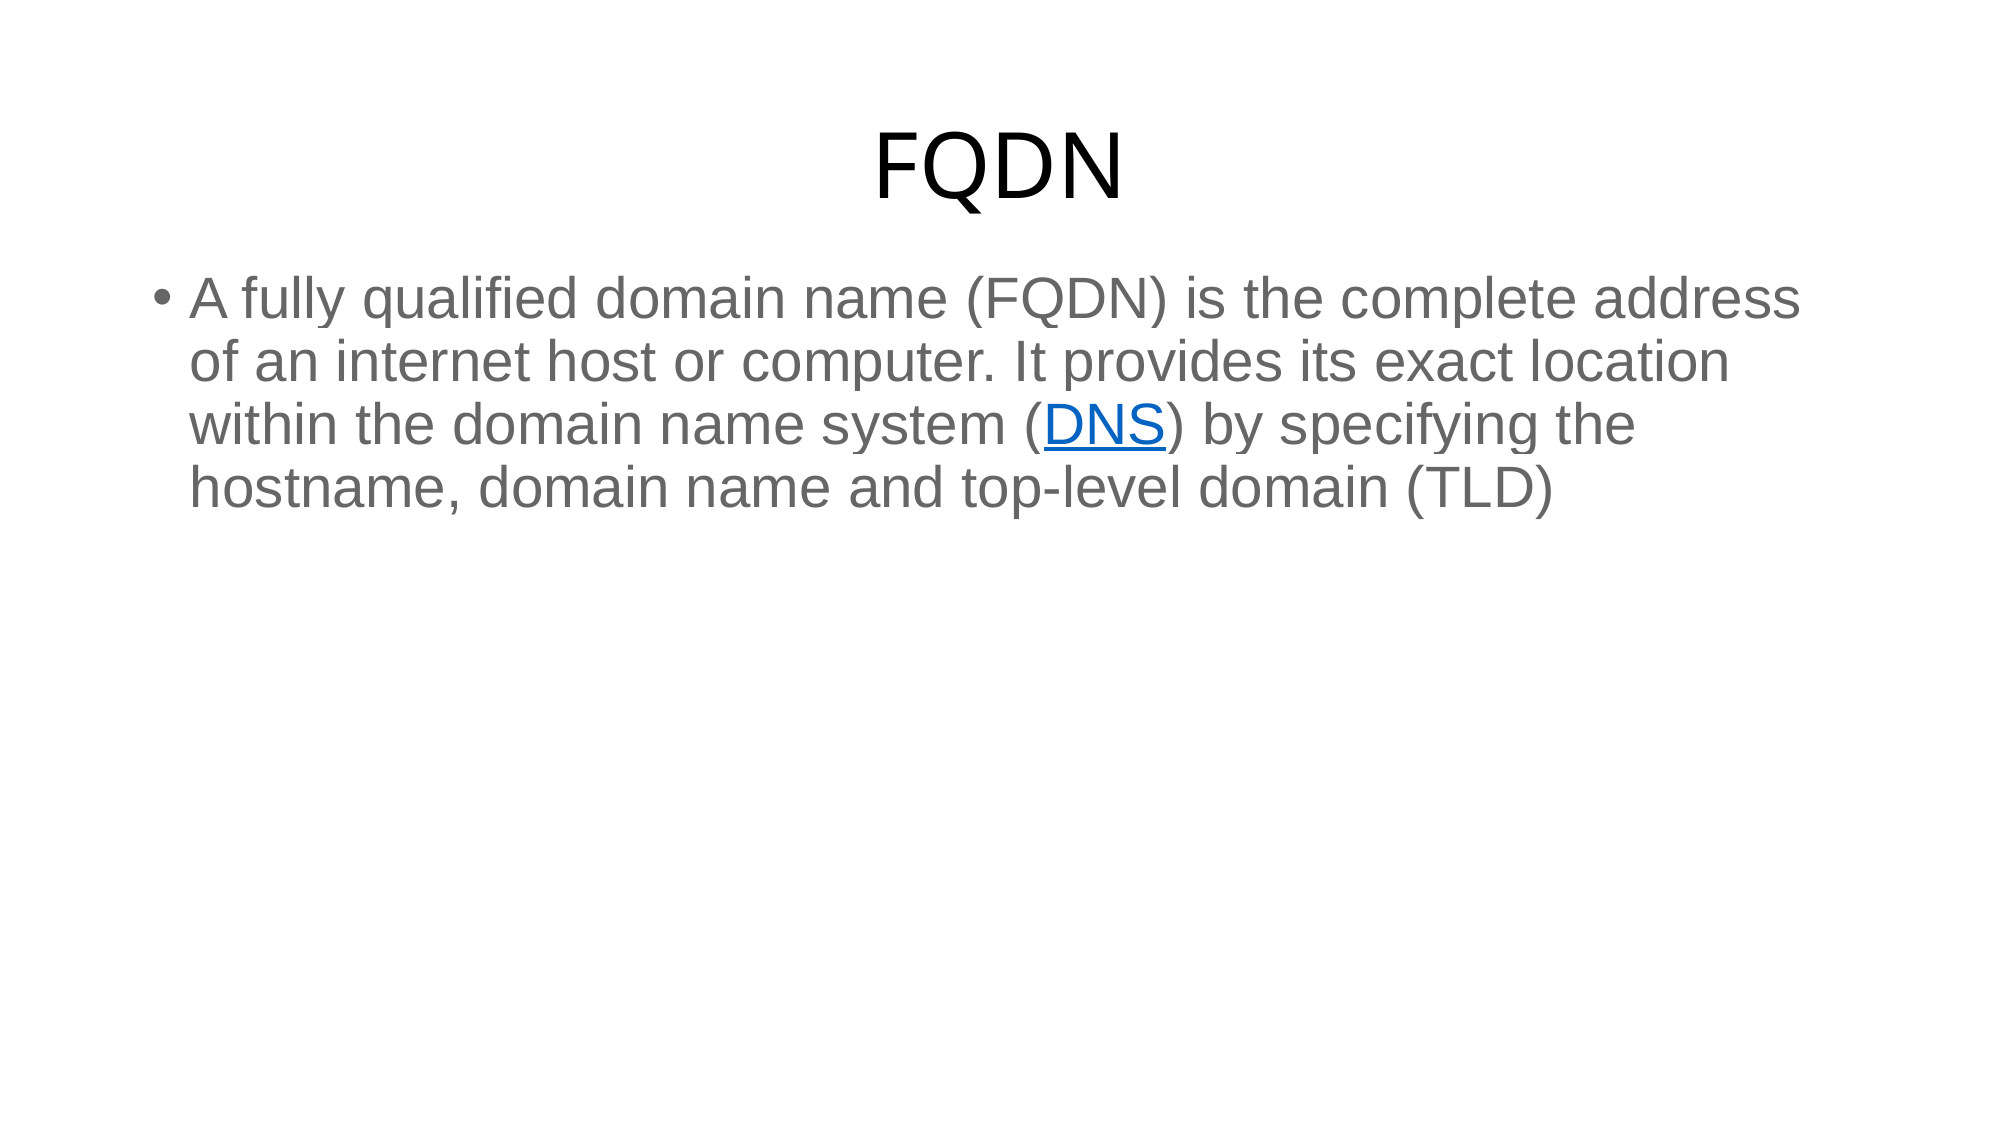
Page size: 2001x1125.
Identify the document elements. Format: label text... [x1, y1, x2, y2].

list A fully qualified domain name (FQDN) is the complete address of an internet host or computer. It provides its exact location within the domain name system (DNS) by specifying the hostname, domain name and top-level domain (TLD) [137, 260, 1863, 975]
title FQDN [137, 59, 1863, 260]
